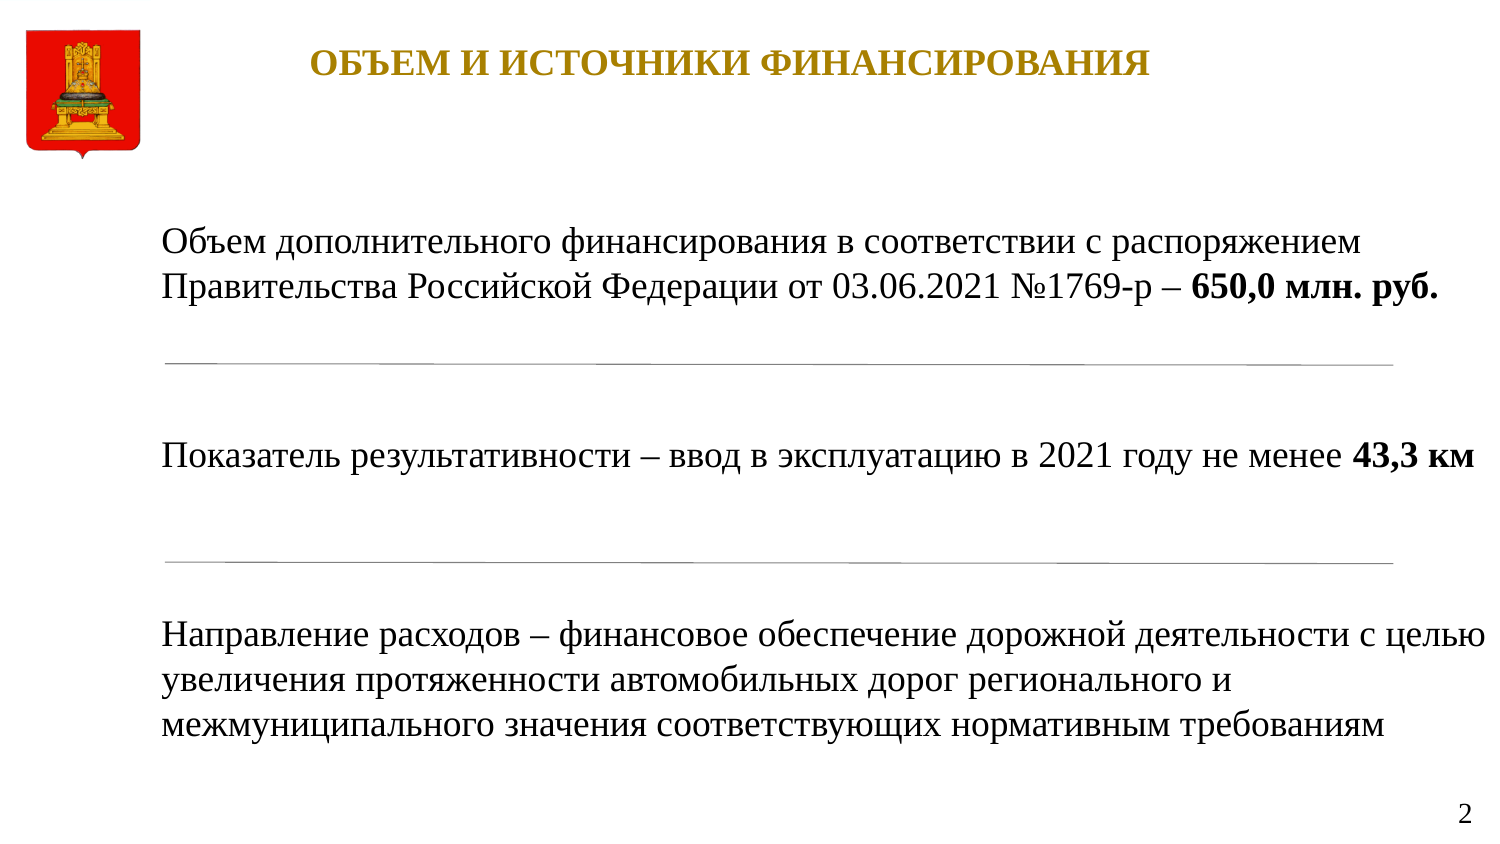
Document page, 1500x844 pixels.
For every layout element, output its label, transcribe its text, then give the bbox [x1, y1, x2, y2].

text_box Показатель результативности – ввод в эксплуатацию в 2021 году не менее 43,3 км [146, 422, 1500, 527]
picture [23, 23, 148, 166]
slide_number 2 [1137, 789, 1488, 835]
text_box Направление расходов – финансовое обеспечение дорожной деятельности с целью увеличения протяженности автомобильных дорог регионального и межмуниципального значения соответствующих нормативным требованиям [146, 601, 1500, 751]
text_box ОБЪЕМ И ИСТОЧНИКИ ФИНАНСИРОВАНИЯ [148, 32, 1313, 141]
text_box Объем дополнительного финансирования в соответствии с распоряжением Правительства Российской Федерации от 03.06.2021 №1769-р – 650,0 млн. руб. [146, 209, 1500, 404]
